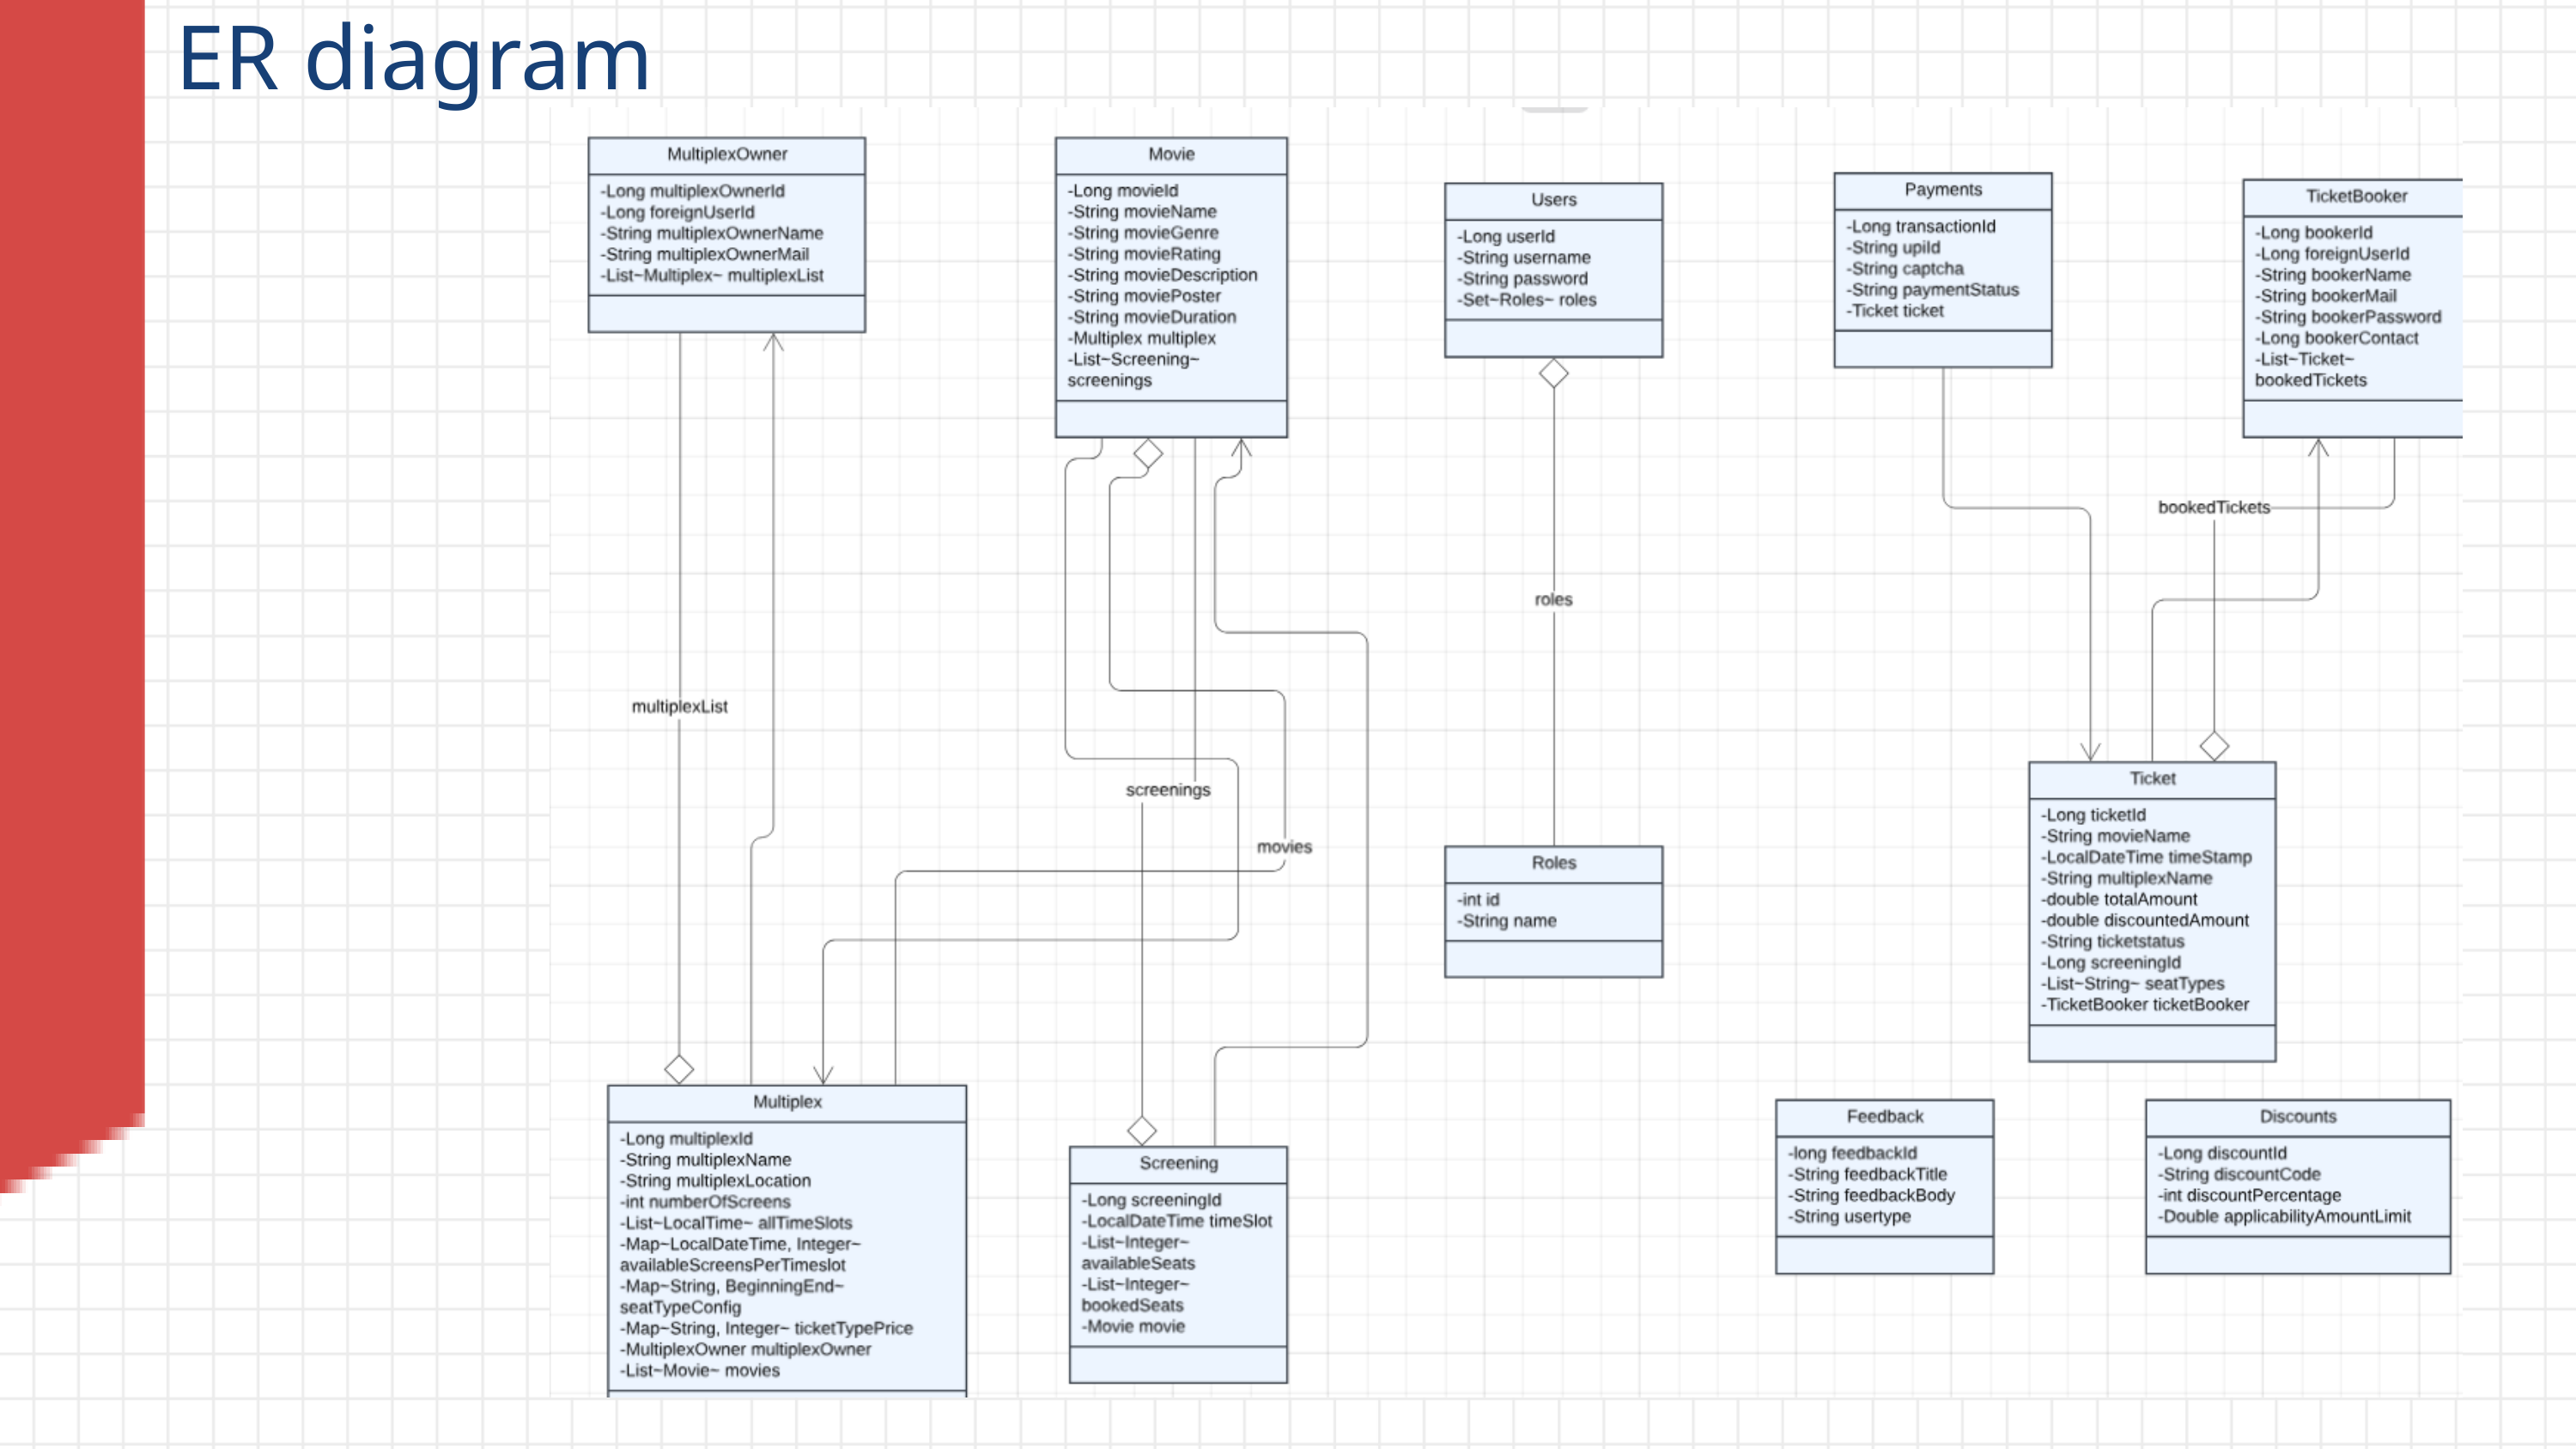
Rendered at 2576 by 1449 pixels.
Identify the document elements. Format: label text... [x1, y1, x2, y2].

text_box [0, 0, 145, 1449]
text_box [550, 107, 2464, 1397]
text_box [145, 0, 2576, 1449]
text_box ER diagram [175, 0, 1190, 108]
